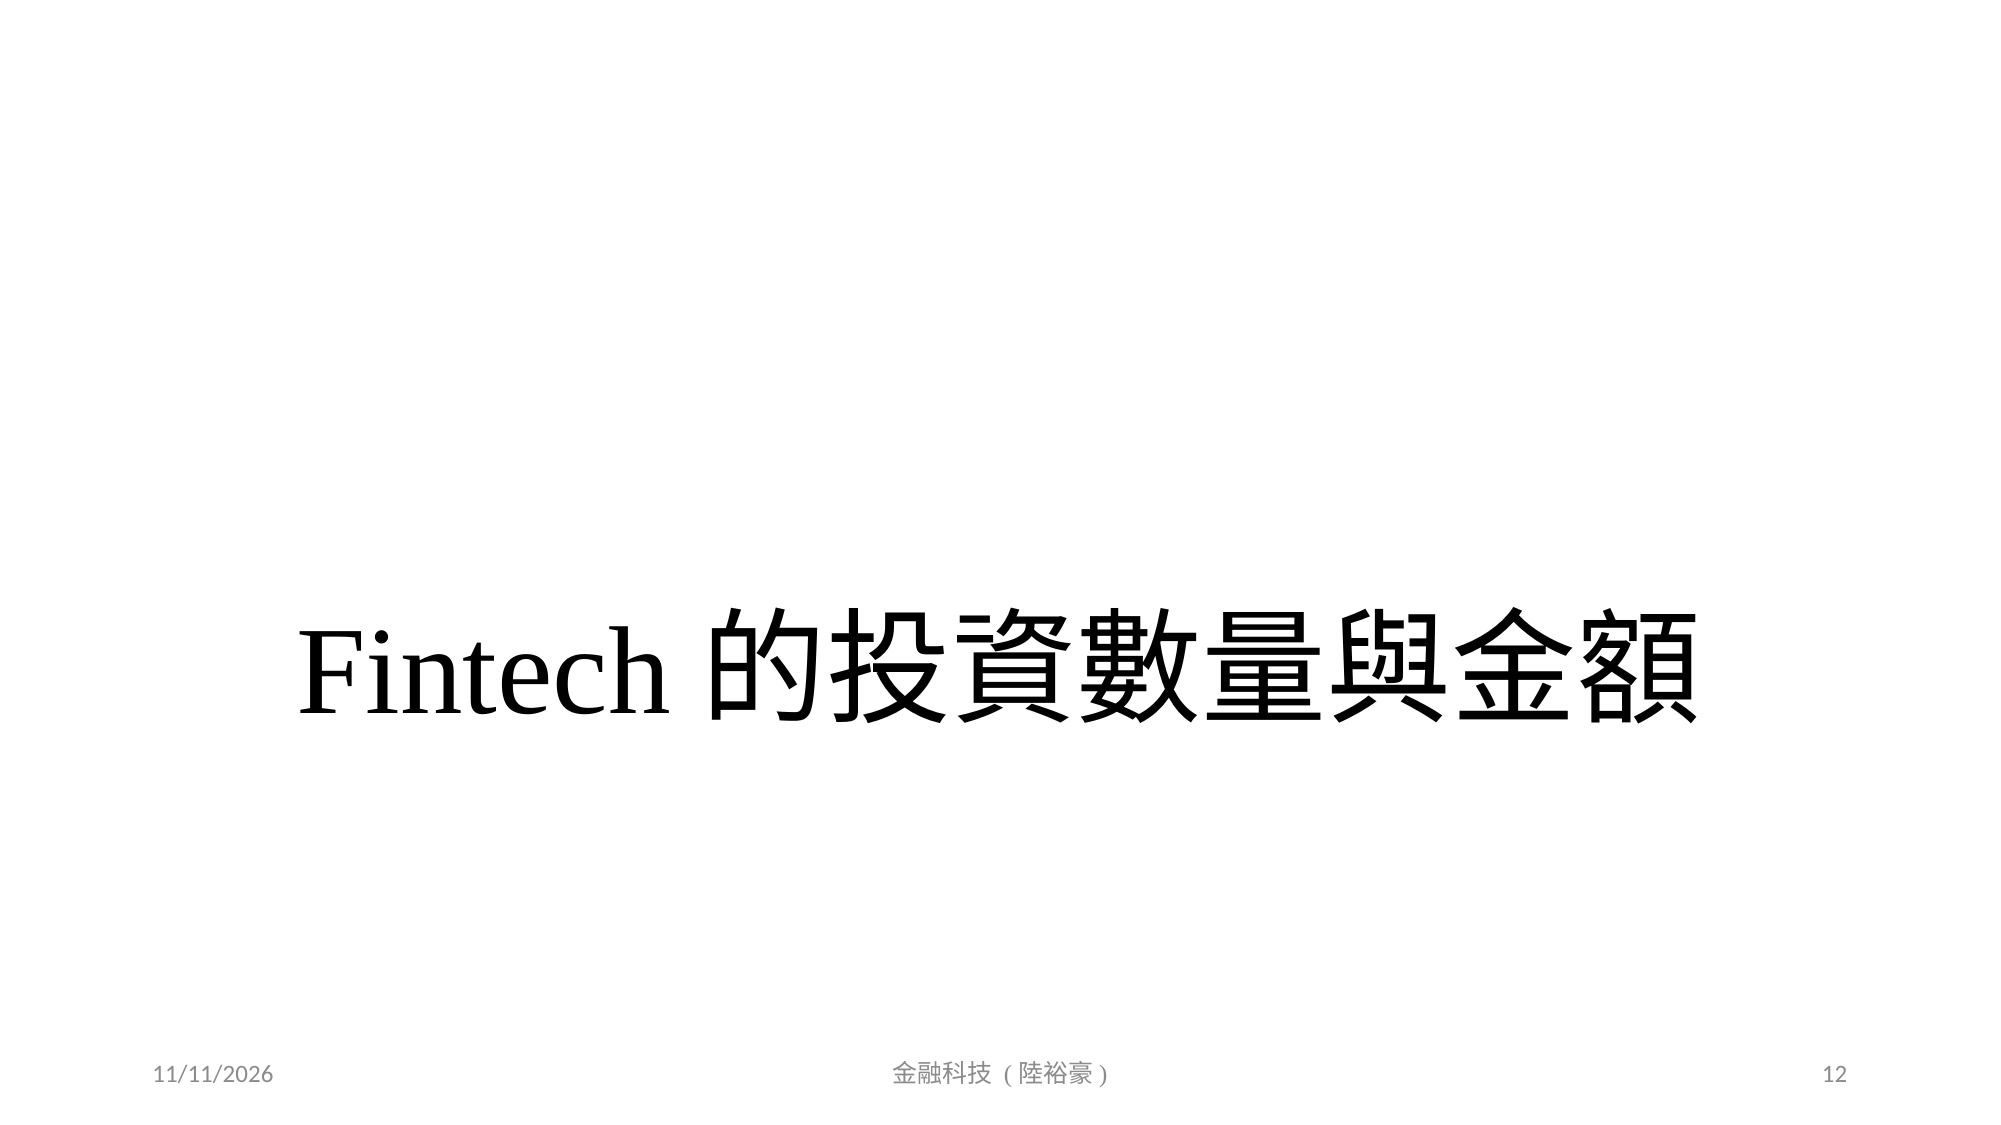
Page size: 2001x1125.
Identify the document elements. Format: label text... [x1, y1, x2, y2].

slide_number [137, 1042, 588, 1103]
slide_number 12 [1412, 1042, 1863, 1103]
footer 金融科技 (陸裕豪) [662, 1042, 1338, 1103]
title Fintech的投資數量與金額 [136, 280, 1862, 749]
